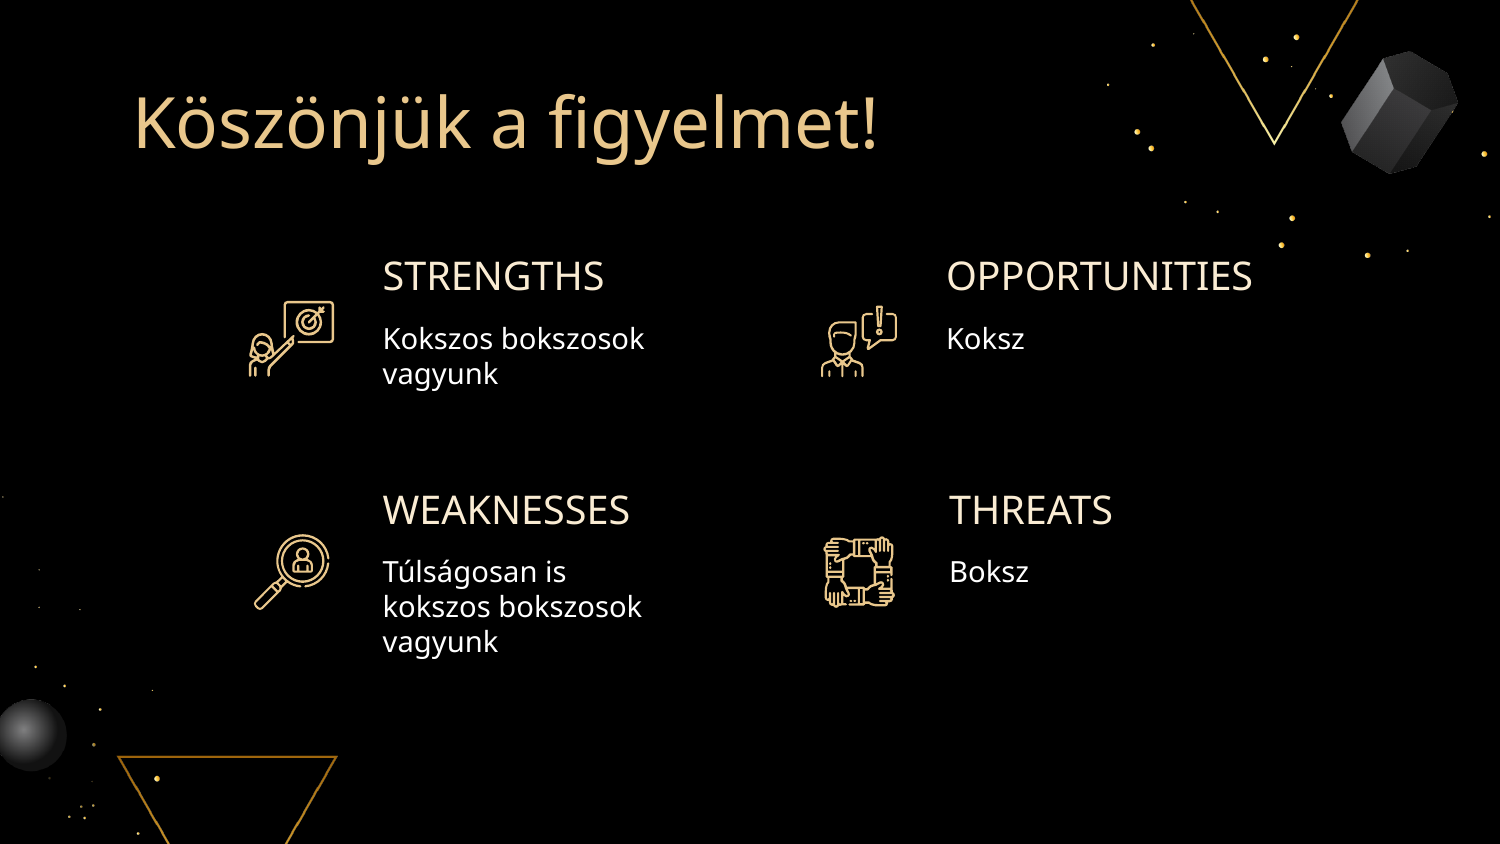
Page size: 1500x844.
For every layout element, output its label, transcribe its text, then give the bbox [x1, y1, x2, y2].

subtitle THREATS [934, 469, 1253, 546]
title Köszönjük a figyelmet! [116, 78, 1062, 165]
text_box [820, 305, 898, 378]
subtitle Kokszos bokszosok vagyunk [367, 313, 686, 451]
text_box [248, 300, 335, 378]
picture [1067, 0, 1500, 259]
subtitle OPPORTUNITIES [931, 236, 1298, 313]
picture [0, 496, 338, 844]
subtitle Túlságosan is kokszos bokszosok vagyunk [367, 546, 686, 685]
subtitle WEAKNESSES [367, 469, 687, 546]
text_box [823, 536, 896, 609]
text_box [253, 533, 330, 611]
subtitle Boksz [934, 546, 1253, 685]
subtitle Koksz [931, 313, 1249, 451]
subtitle STRENGTHS [367, 236, 687, 313]
